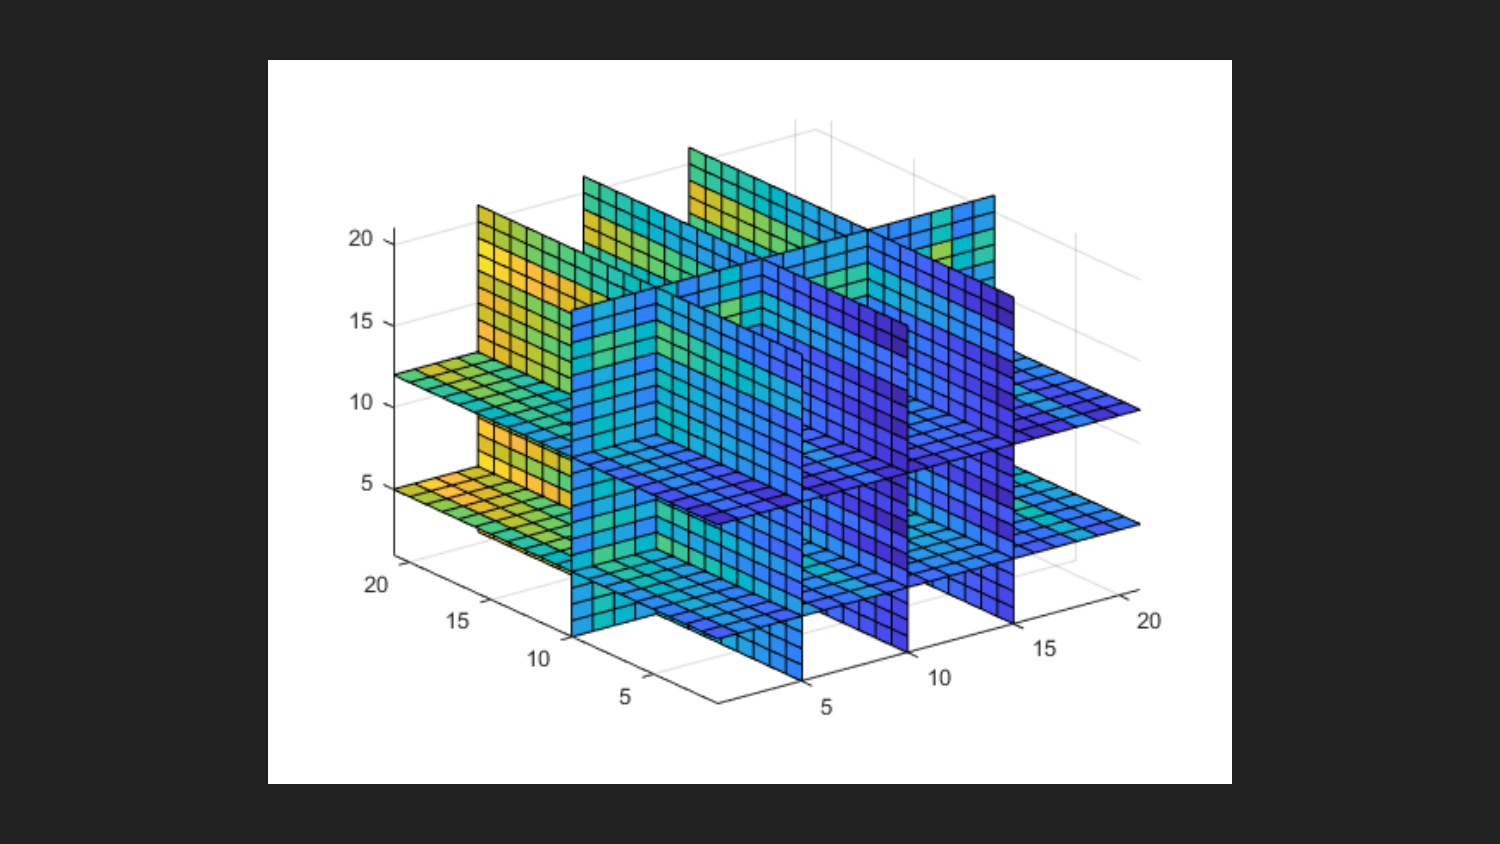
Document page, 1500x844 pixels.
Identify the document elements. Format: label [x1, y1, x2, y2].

picture [268, 60, 1232, 784]
